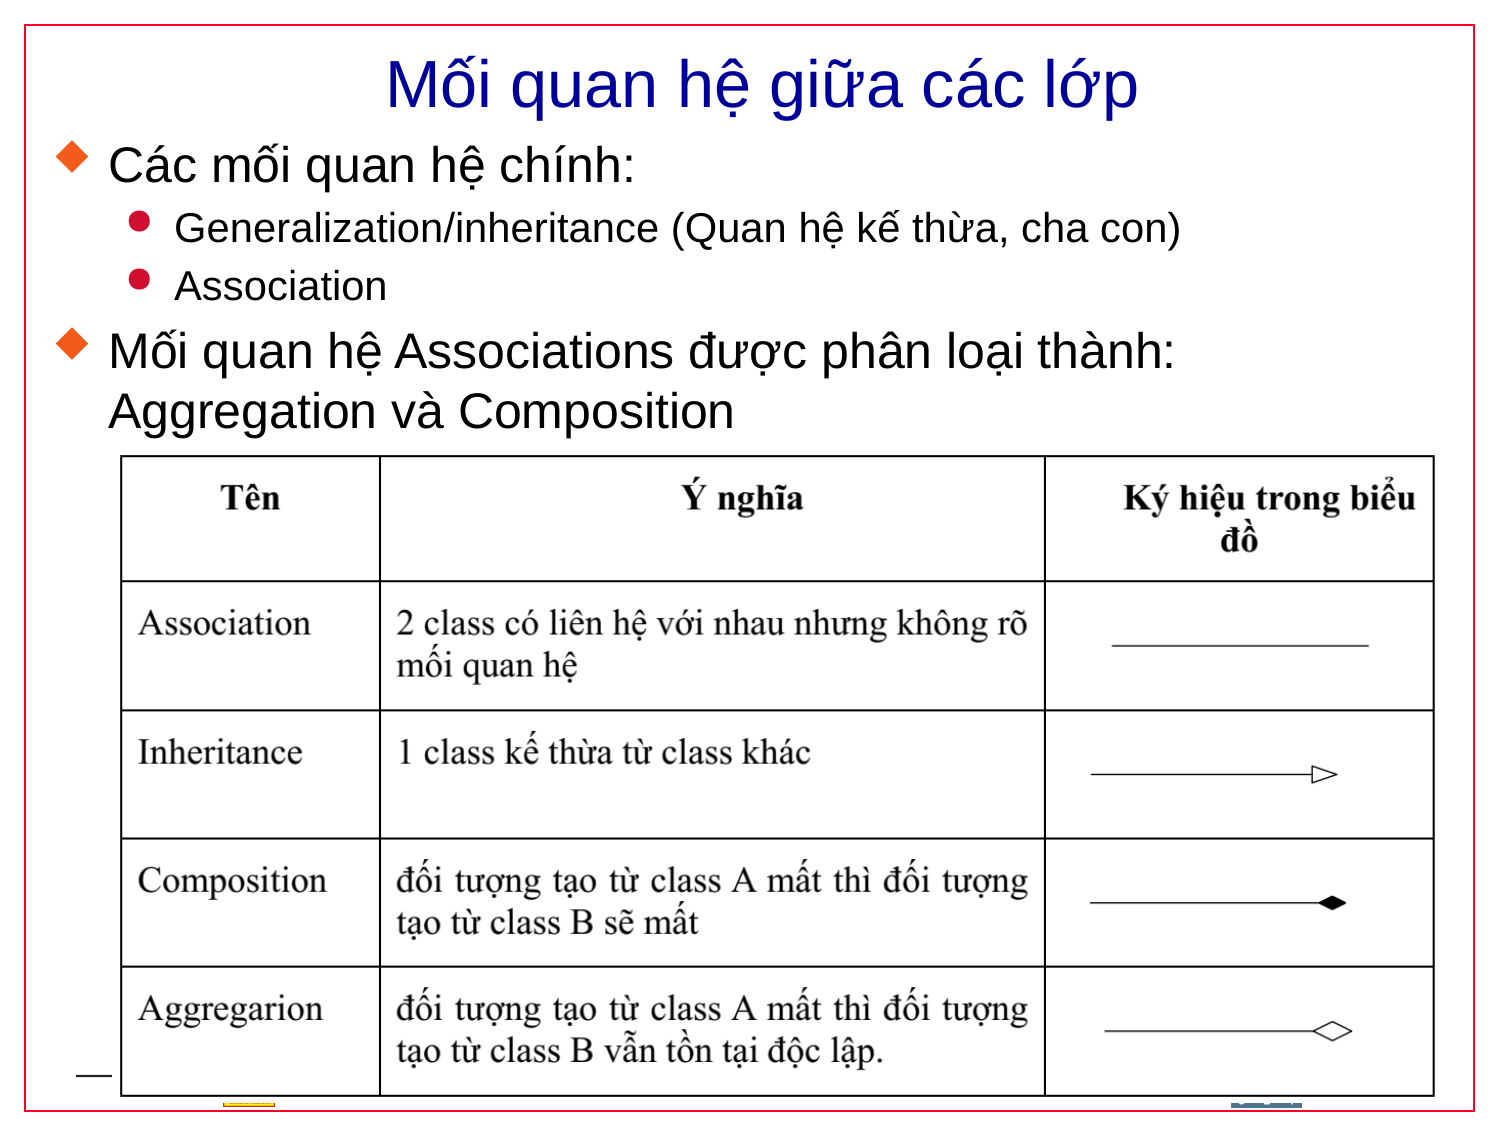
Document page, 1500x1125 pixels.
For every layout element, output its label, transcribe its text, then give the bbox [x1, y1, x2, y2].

title Mối quan hệ giữa các lớp [124, 36, 1401, 124]
list Các mối quan hệ chính: Generalization/inheritance (Quan hệ kế thừa, cha con) Association Mối quan hệ Associations được phân loại thành: Aggregation và Composition [36, 124, 1463, 1051]
picture [112, 449, 1447, 1108]
